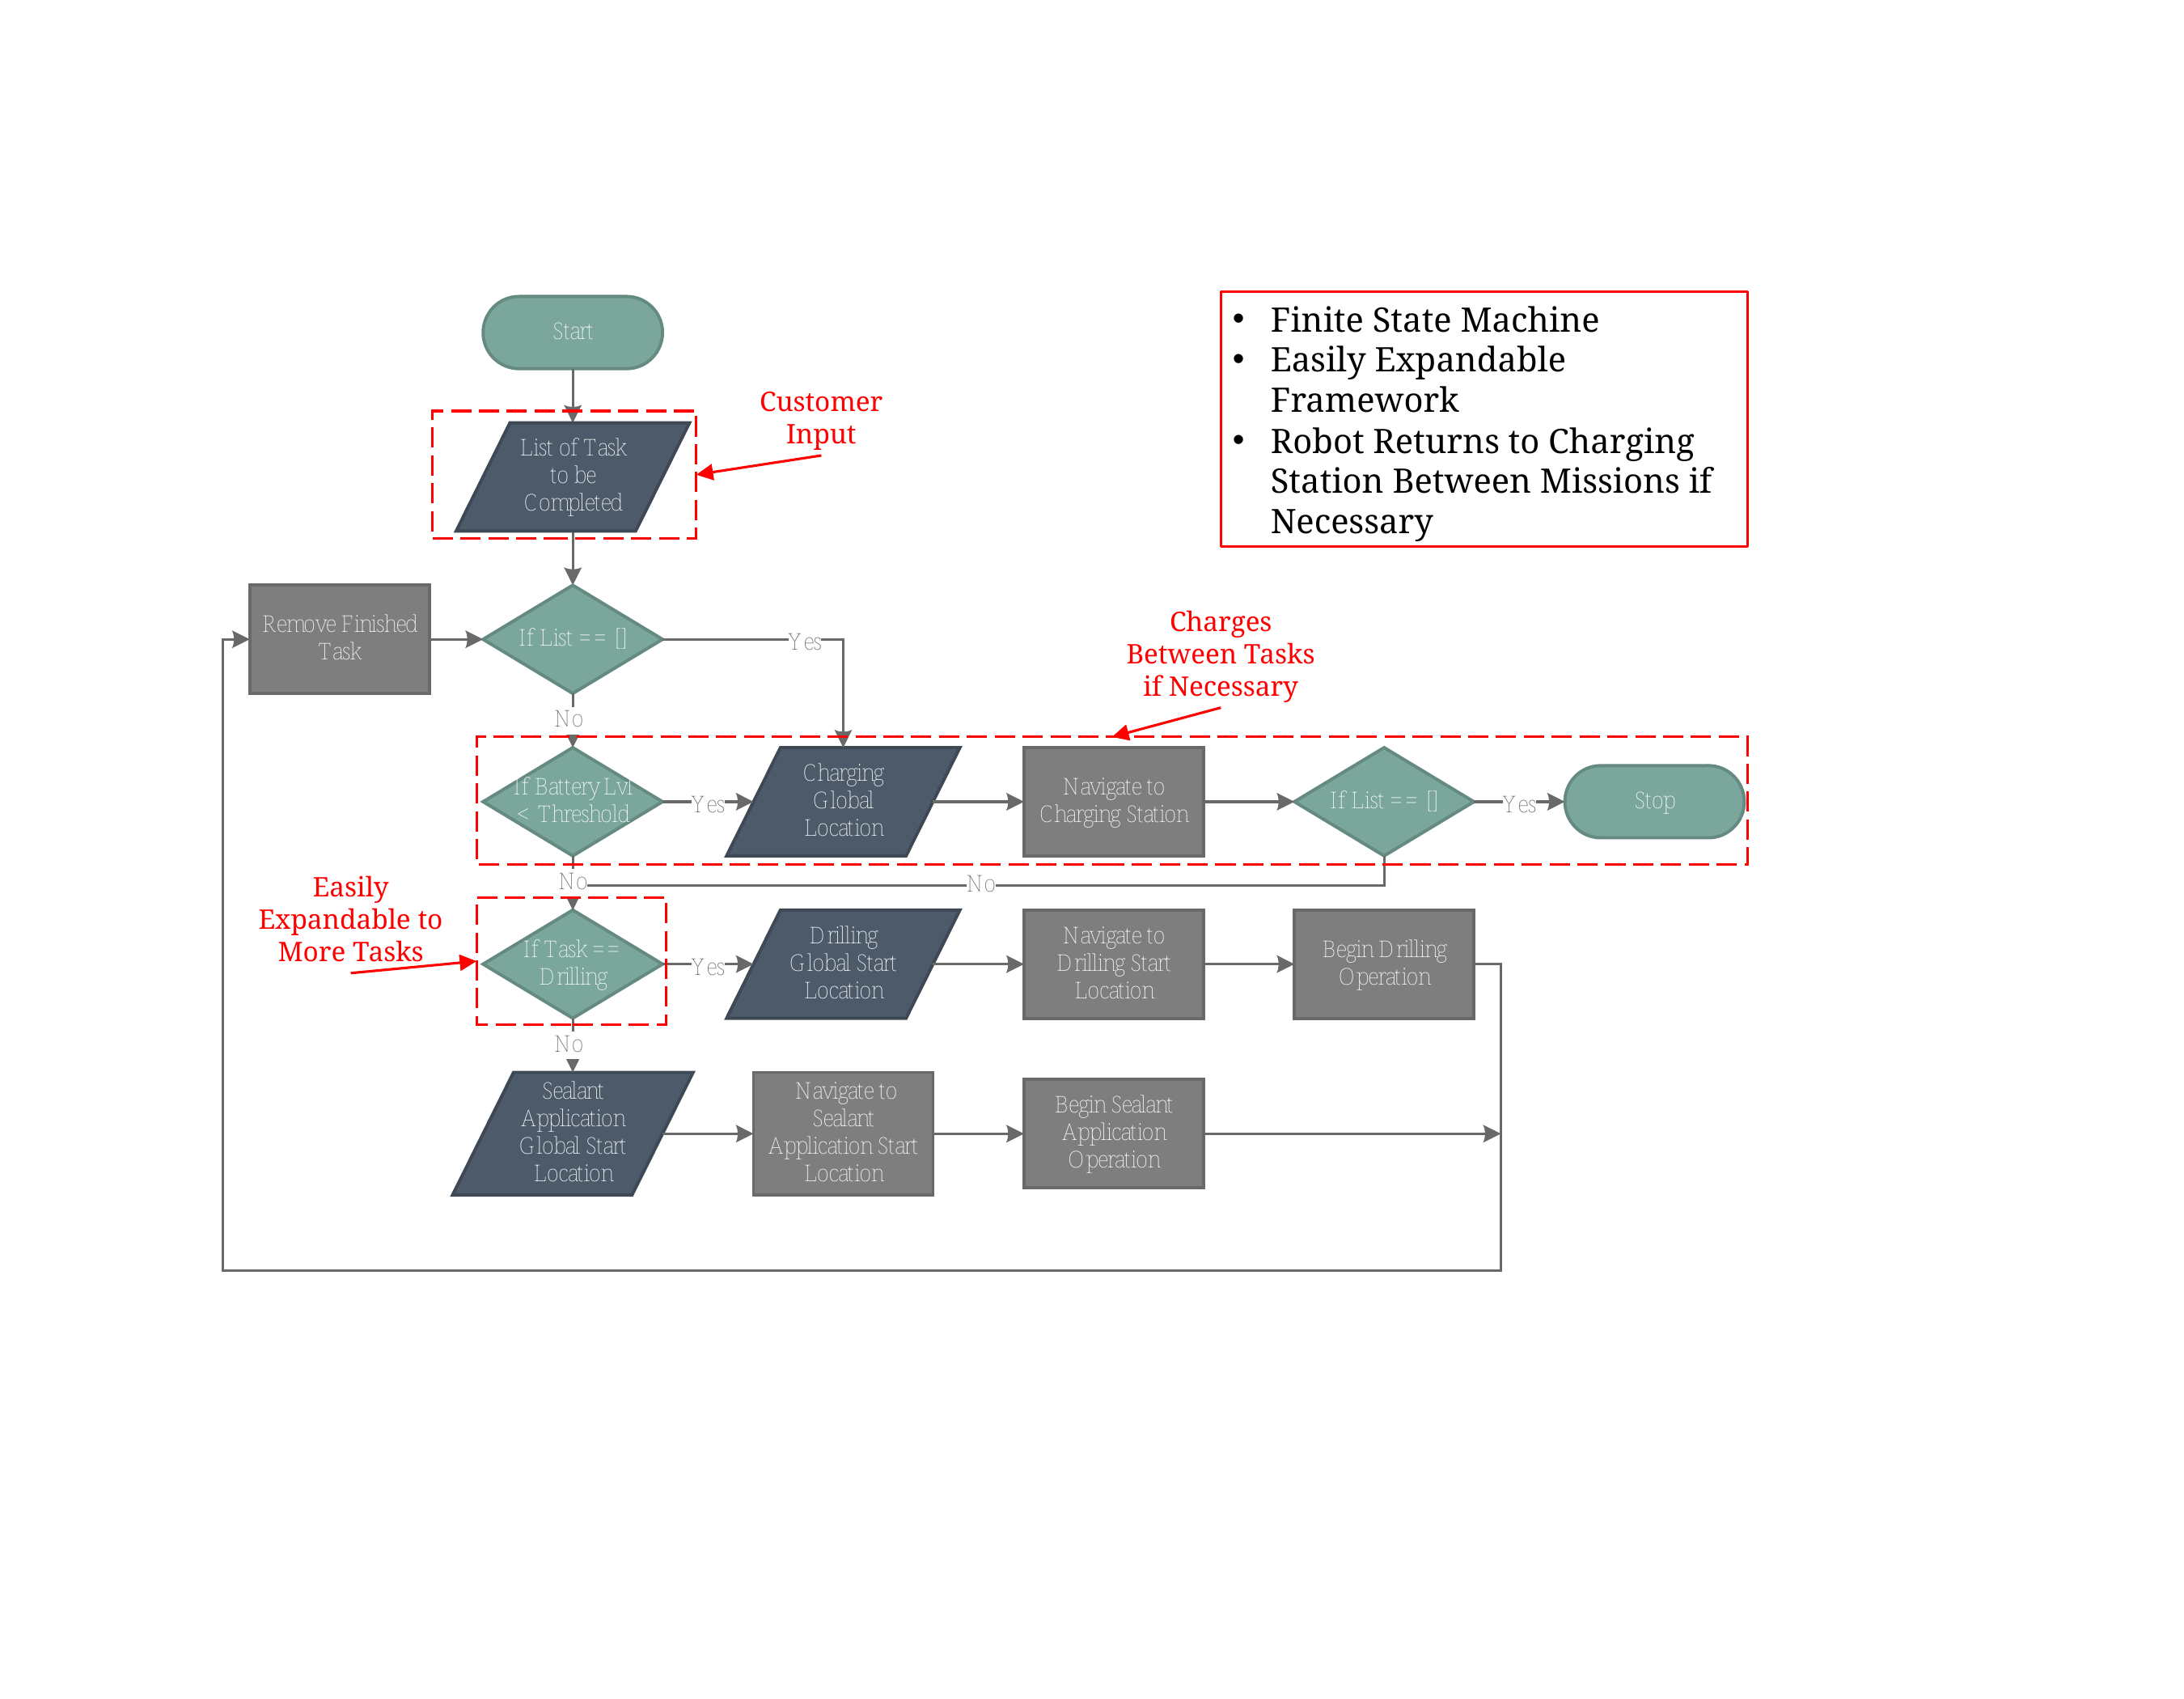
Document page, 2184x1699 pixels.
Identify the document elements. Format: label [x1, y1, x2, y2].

text_box [1111, 676, 1221, 737]
text_box [218, 291, 1749, 1275]
